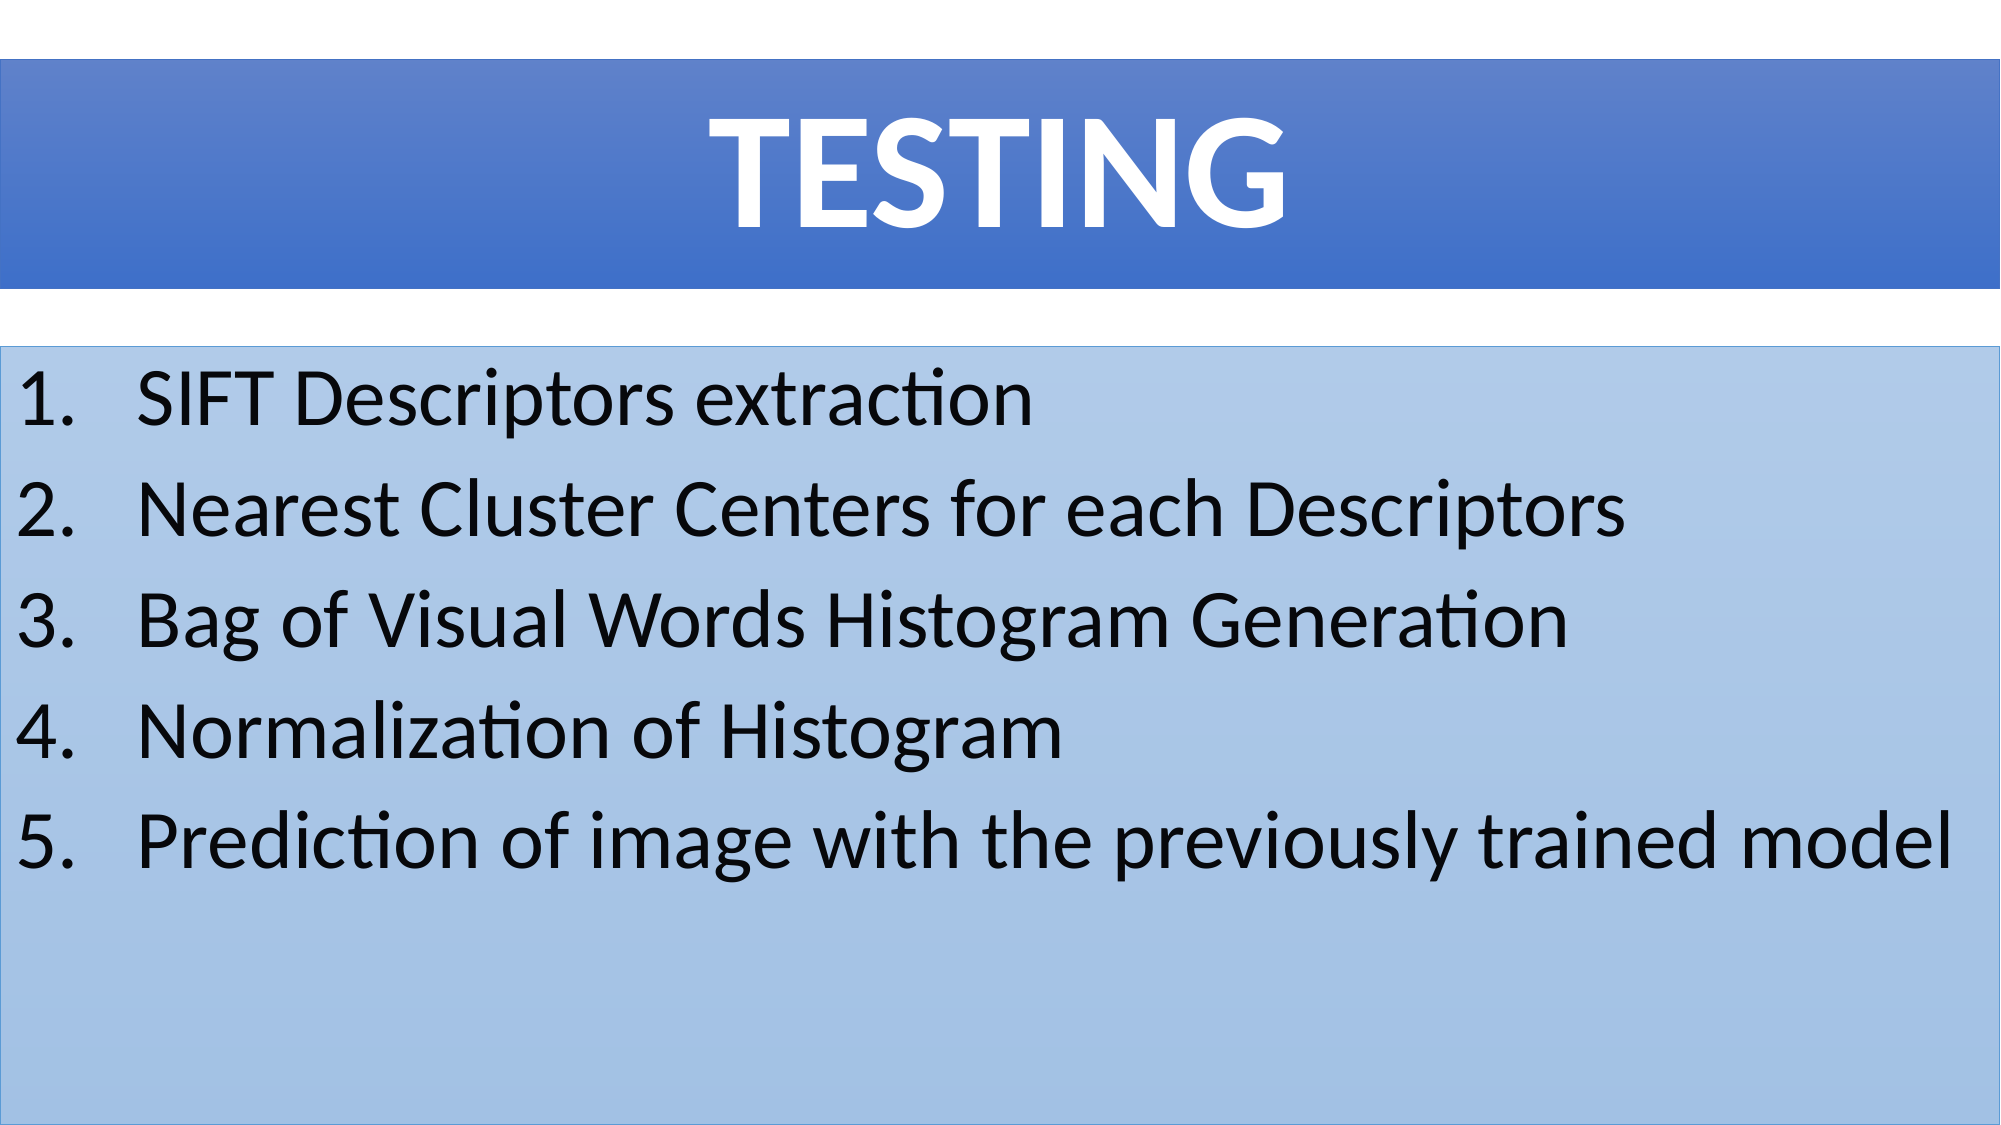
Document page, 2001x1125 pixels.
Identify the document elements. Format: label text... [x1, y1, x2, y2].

list SIFT Descriptors extraction Nearest Cluster Centers for each Descriptors Bag of Visual Words Histogram Generation Normalization of Histogram Prediction of image with the previously trained model [0, 346, 2000, 1125]
title TESTING [0, 59, 2000, 289]
